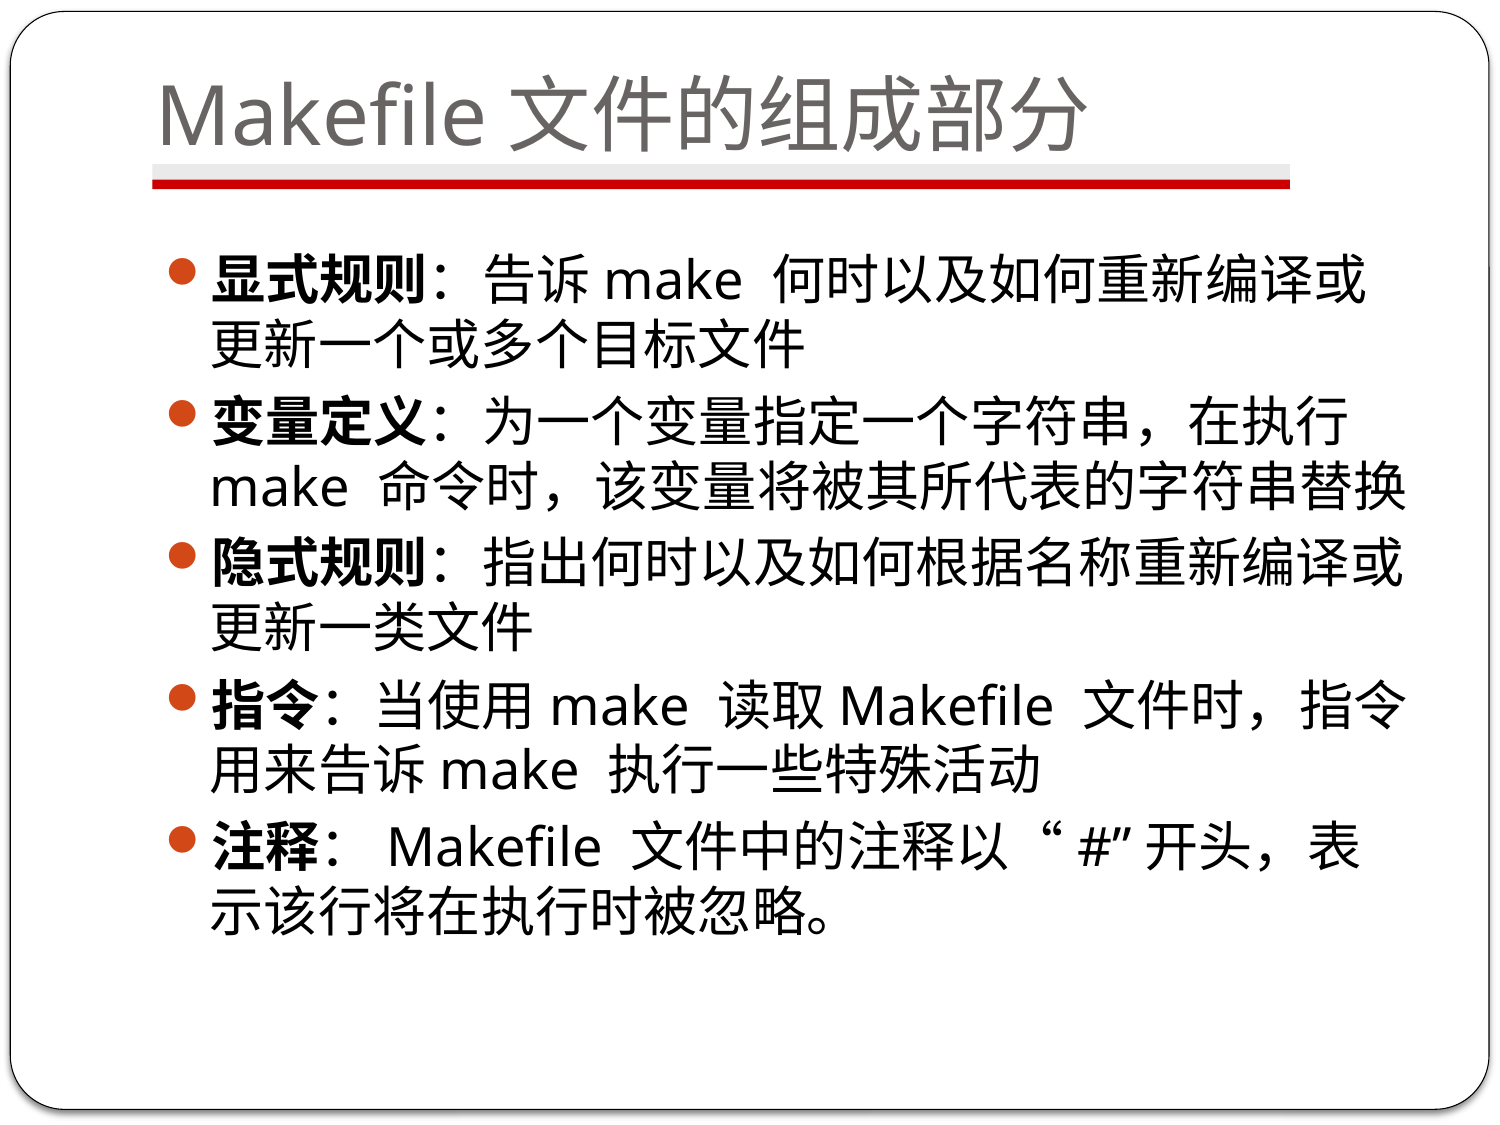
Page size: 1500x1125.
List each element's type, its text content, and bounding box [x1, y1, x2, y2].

title Makefile文件的组成部分 [140, 70, 1409, 178]
list 显式规则：告诉make 何时以及如何重新编译或更新一个或多个目标文件 变量定义：为一个变量指定一个字符串，在执行make 命令时，该变量将被其所代表的字符串替换 隐式规则：指出何时以及如何根据名称重新编译或更新一类文件 指令：当使用make 读取Makefile 文件时，指令用来告诉make 执行一些特殊活动 注释：Makefile 文件中的注释以“#”开头，表示该行将在执行时被忽略。 [150, 237, 1425, 988]
